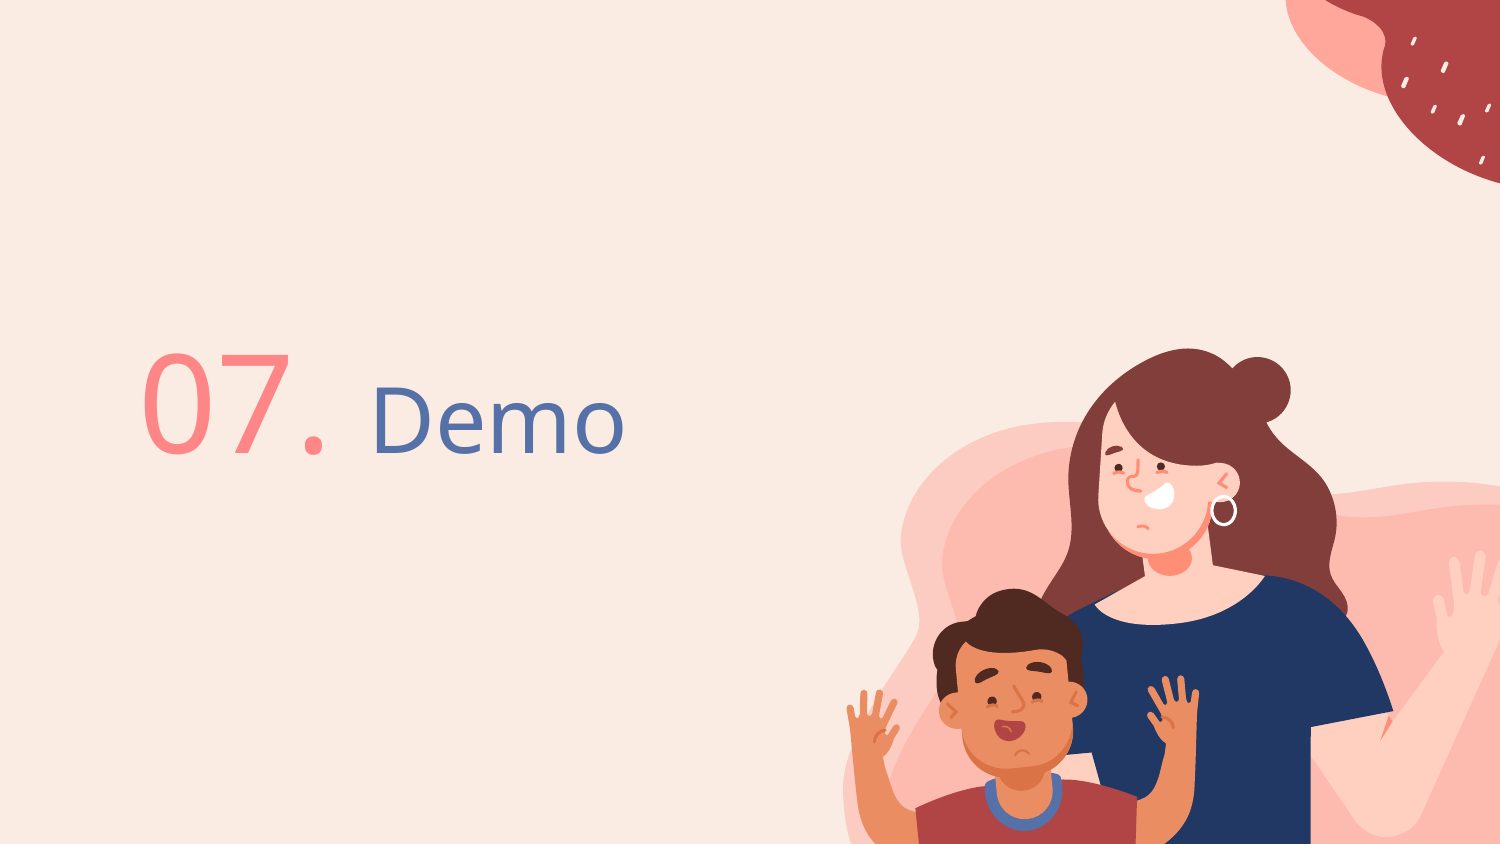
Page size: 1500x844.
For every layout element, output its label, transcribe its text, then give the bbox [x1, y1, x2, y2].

title 07. Demo [138, 329, 916, 468]
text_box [841, 348, 1500, 844]
